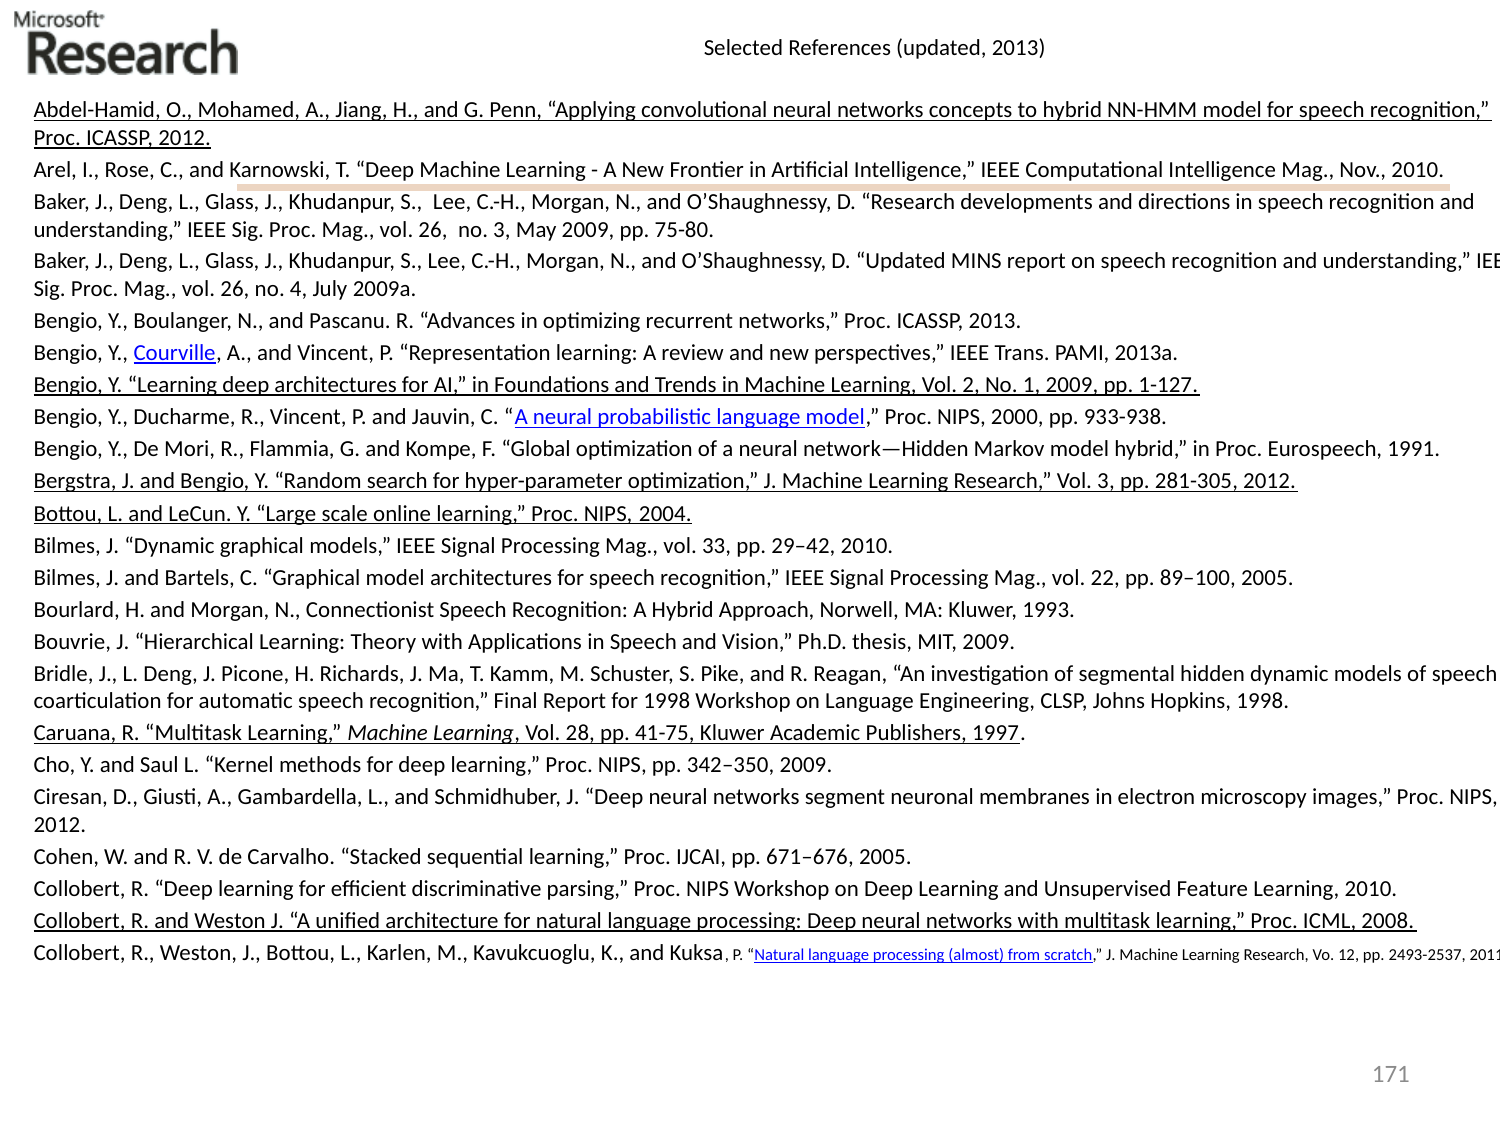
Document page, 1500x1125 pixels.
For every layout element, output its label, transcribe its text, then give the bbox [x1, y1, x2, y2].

list Abdel-Hamid, O., Mohamed, A., Jiang, H., and G. Penn, “Applying convolutional neural networks concepts to hybrid NN-HMM model for speech recognition,” Proc. ICASSP, 2012. Arel, I., Rose, C., and Karnowski, T. “Deep Machine Learning - A New Frontier in Artificial Intelligence,” IEEE Computational Intelligence Mag., Nov., 2010. Baker, J., Deng, L., Glass, J., Khudanpur, S., Lee, C.-H., Morgan, N., and O’Shaughnessy, D. “Research developments and directions in speech recognition and understanding,” IEEE Sig. Proc. Mag., vol. 26, no. 3, May 2009, pp. 75-80. Baker, J., Deng, L., Glass, J., Khudanpur, S., Lee, C.-H., Morgan, N., and O’Shaughnessy, D. “Updated MINS report on speech recognition and understanding,” IEEE Sig. Proc. Mag., vol. 26, no. 4, July 2009a. Bengio, Y., Boulanger, N., and Pascanu. R. “Advances in optimizing recurrent networks,” Proc. ICASSP, 2013. Bengio, Y., Courville, A., and Vincent, P. “Representation learning: A review and new perspectives,” IEEE Trans. PAMI, 2013a. Bengio, Y. “Learning deep architectures for AI,” in Foundations and Trends in Machine Learning, Vol. 2, No. 1, 2009, pp. 1-127. Bengio, Y., Ducharme, R., Vincent, P. and Jauvin, C. “A neural probabilistic language model,” Proc. NIPS, 2000, pp. 933-938. Bengio, Y., De Mori, R., Flammia, G. and Kompe, F. “Global optimization of a neural network—Hidden Markov model hybrid,” in Proc. Eurospeech, 1991. Bergstra, J. and Bengio, Y. “Random search for hyper-parameter optimization,” J. Machine Learning Research,” Vol. 3, pp. 281-305, 2012. Bottou, L. and LeCun. Y. “Large scale online learning,” Proc. NIPS, 2004. Bilmes, J. “Dynamic graphical models,” IEEE Signal Processing Mag., vol. 33, pp. 29–42, 2010. Bilmes, J. and Bartels, C. “Graphical model architectures for speech recognition,” IEEE Signal Processing Mag., vol. 22, pp. 89–100, 2005. Bourlard, H. and Morgan, N., Connectionist Speech Recognition: A Hybrid Approach, Norwell, MA: Kluwer, 1993. Bouvrie, J. “Hierarchical Learning: Theory with Applications in Speech and Vision,” Ph.D. thesis, MIT, 2009. Bridle, J., L. Deng, J. Picone, H. Richards, J. Ma, T. Kamm, M. Schuster, S. Pike, and R. Reagan, “An investigation of segmental hidden dynamic models of speech coarticulation for automatic speech recognition,” Final Report for 1998 Workshop on Language Engineering, CLSP, Johns Hopkins, 1998. Caruana, R. “Multitask Learning,” Machine Learning, Vol. 28, pp. 41-75, Kluwer Academic Publishers, 1997. Cho, Y. and Saul L. “Kernel methods for deep learning,” Proc. NIPS, pp. 342–350, 2009. Ciresan, D., Giusti, A., Gambardella, L., and Schmidhuber, J. “Deep neural networks segment neuronal membranes in electron microscopy images,” Proc. NIPS, 2012. Cohen, W. and R. V. de Carvalho. “Stacked sequential learning,” Proc. IJCAI, pp. 671–676, 2005. Collobert, R. “Deep learning for efficient discriminative parsing,” Proc. NIPS Workshop on Deep Learning and Unsupervised Feature Learning, 2010. Collobert, R. and Weston J. “A unified architecture for natural language processing: Deep neural networks with multitask learning,” Proc. ICML, 2008. Collobert, R., Weston, J., Bottou, L., Karlen, M., Kavukcuoglu, K., and Kuksa, P. “Natural language processing (almost) from scratch,” J. Machine Learning Research, Vo. 12, pp. 2493-2537, 2011. [0, 87, 1500, 1125]
slide_number 171 [1074, 1042, 1425, 1103]
picture [14, 10, 238, 75]
title Selected References (updated, 2013) [200, 24, 1500, 68]
